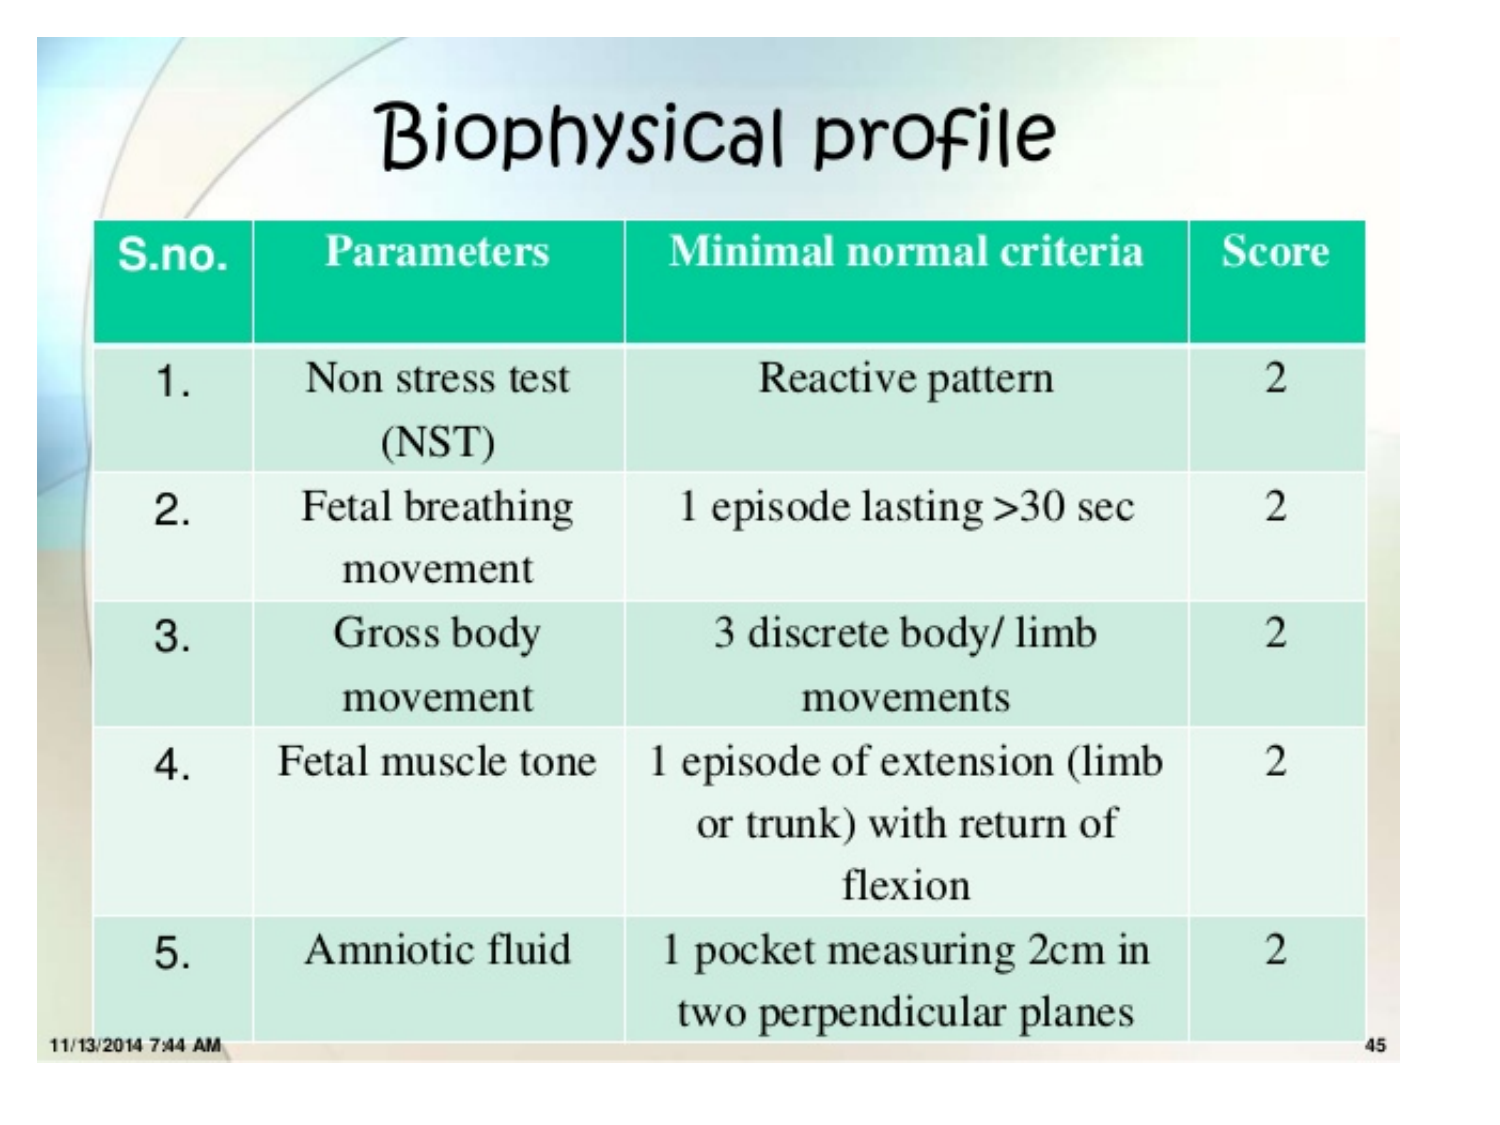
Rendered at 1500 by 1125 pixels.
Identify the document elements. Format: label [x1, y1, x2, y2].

list [37, 37, 1401, 1063]
